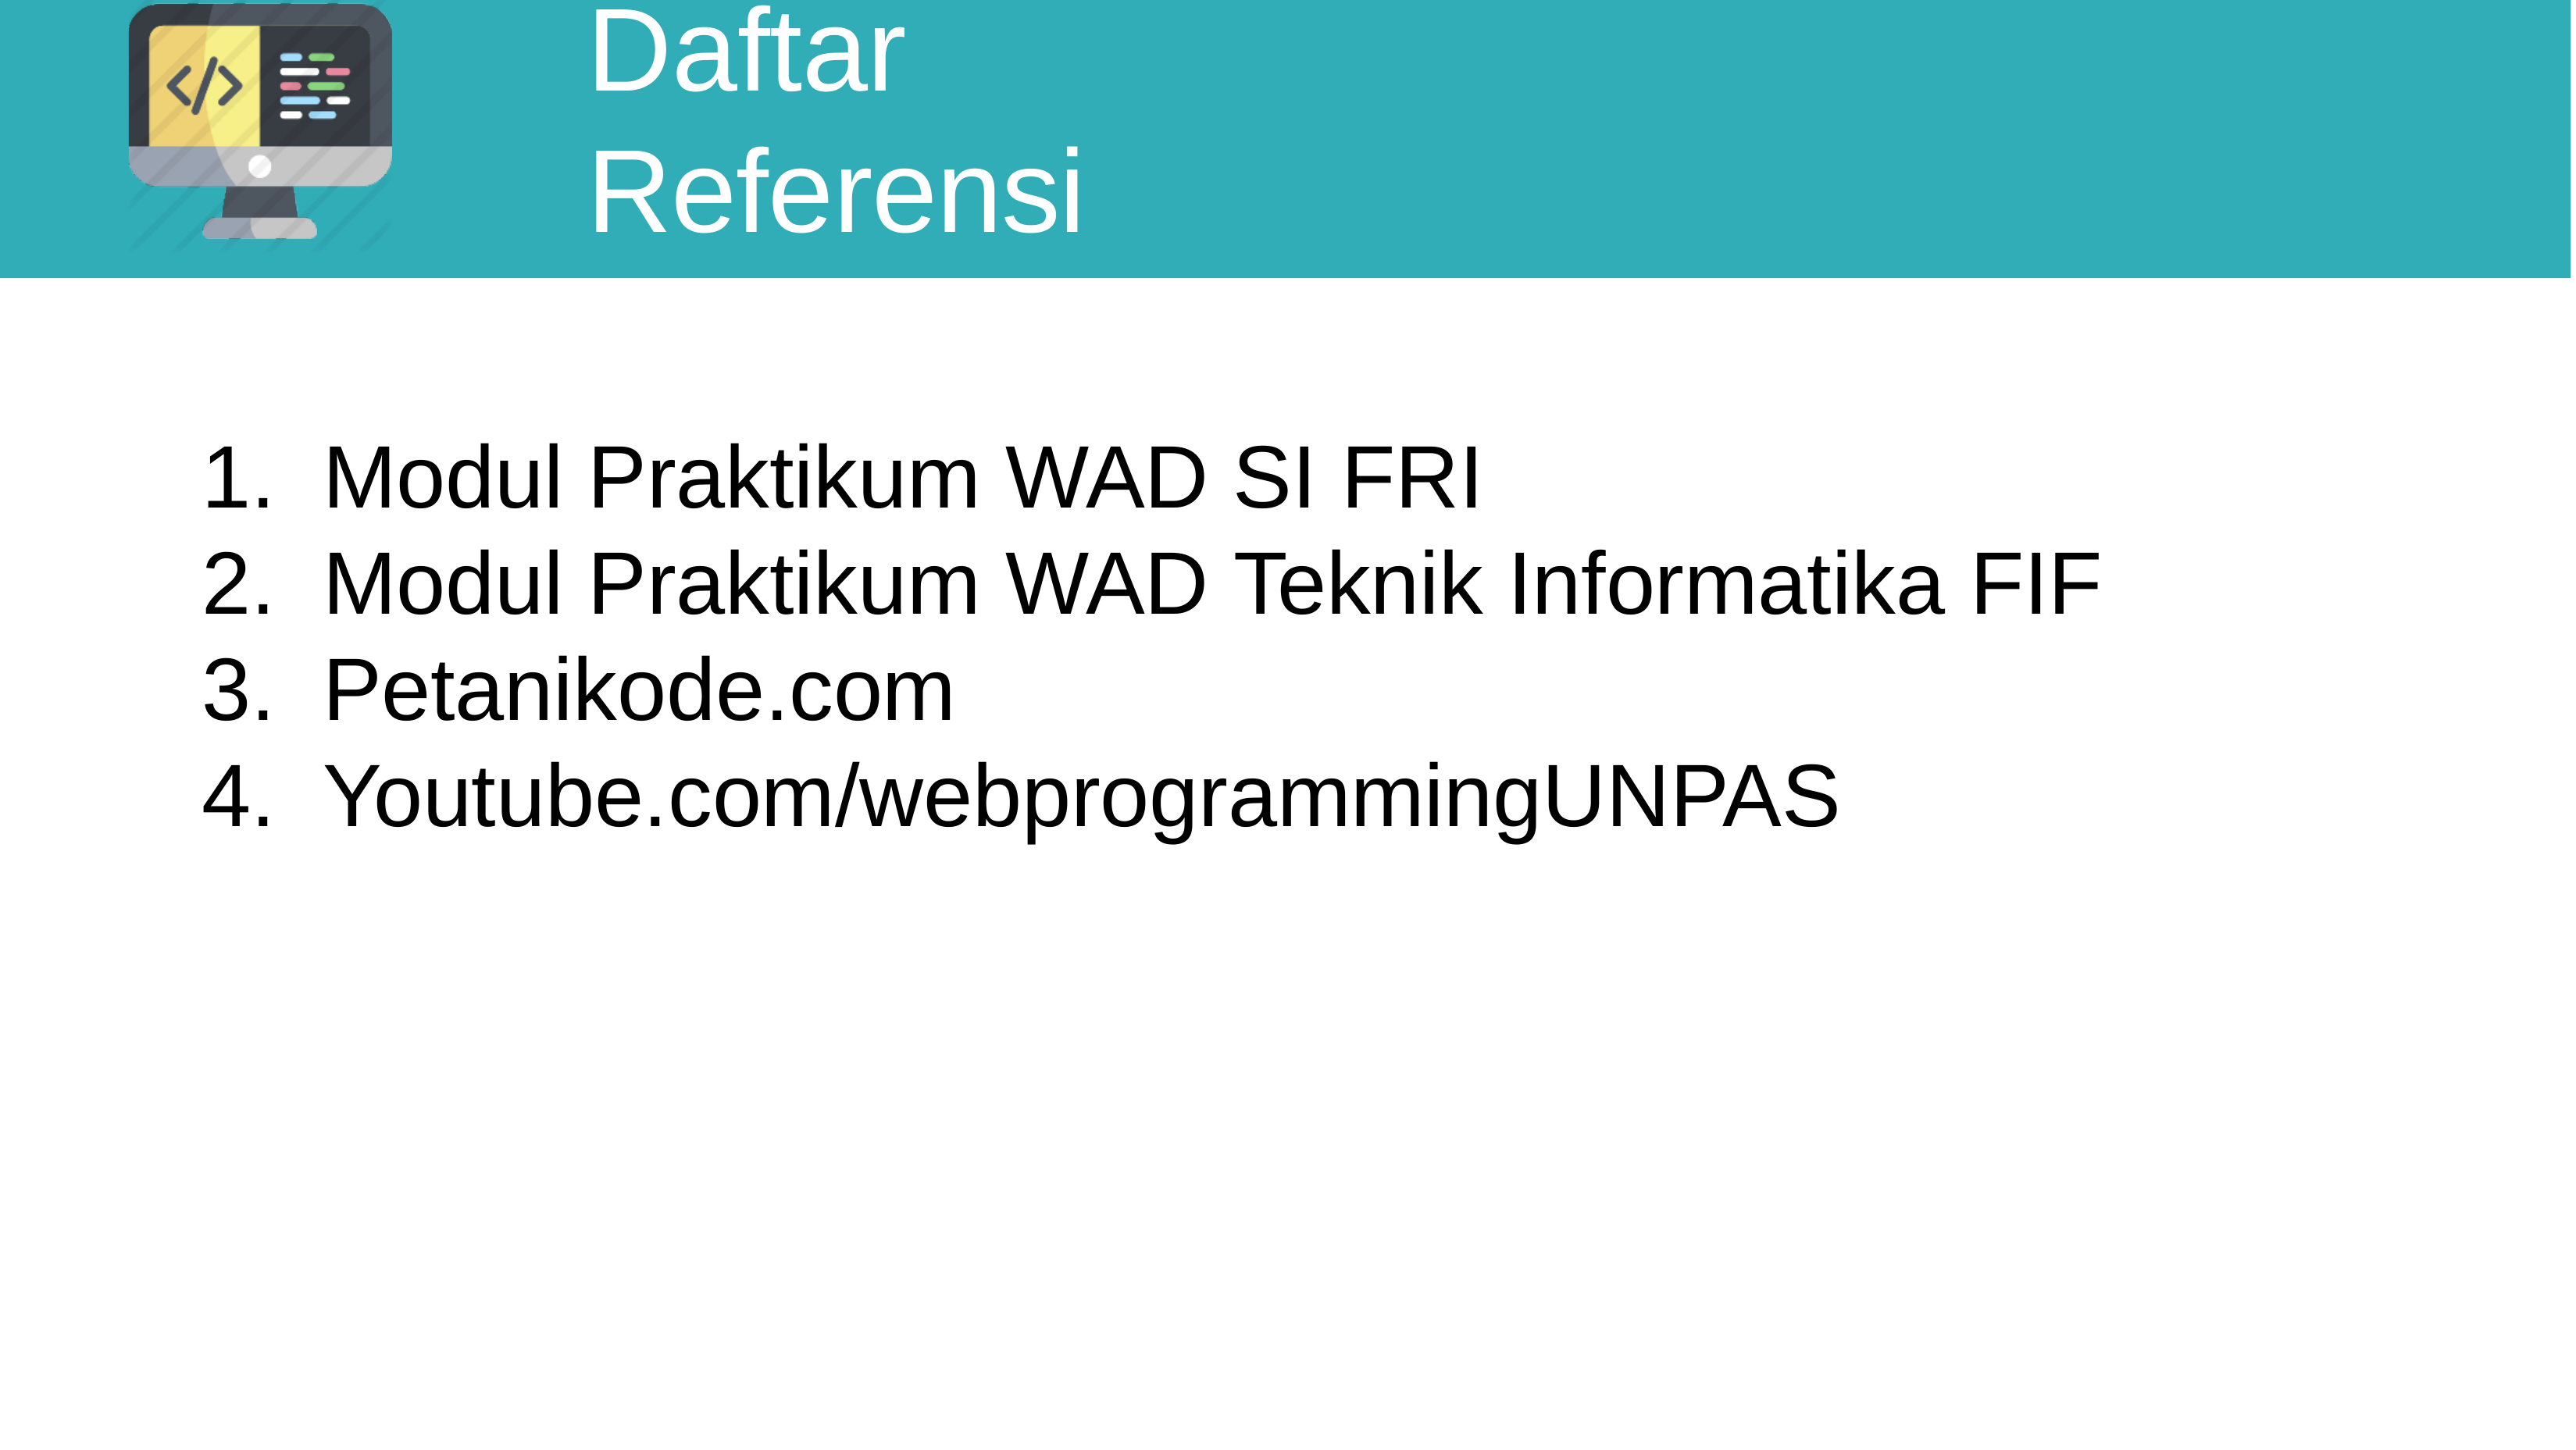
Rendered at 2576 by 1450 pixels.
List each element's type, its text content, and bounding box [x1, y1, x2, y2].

text_box Modul Praktikum WAD SI FRI Modul Praktikum WAD Teknik Informatika FIF Petanikode.com Youtube.com/webprogrammingUNPAS [200, 418, 2122, 845]
title Daftar Referensi [585, 0, 1383, 256]
text_box [0, 0, 2571, 279]
text_box [128, 0, 392, 253]
